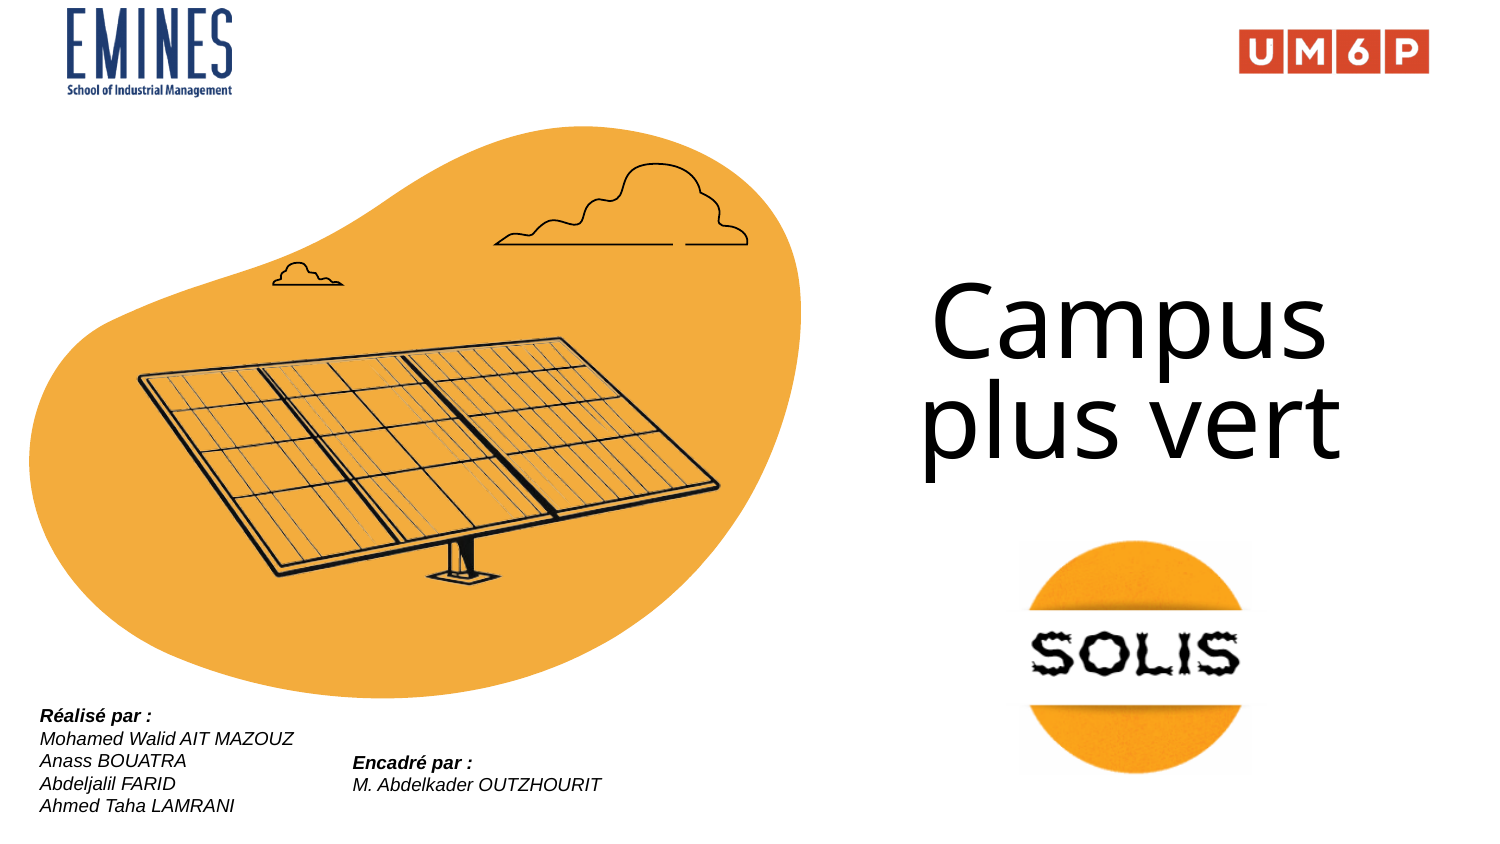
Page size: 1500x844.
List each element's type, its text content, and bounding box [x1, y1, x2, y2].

text_box [29, 335, 87, 597]
picture [92, 239, 761, 685]
title Campus plus vert [826, 237, 1433, 521]
text_box Réalisé par : Mohamed Walid AIT MAZOUZ Anass BOUATRA Abdeljalil FARID Ahmed Taha LAMRANI [25, 696, 478, 824]
picture [971, 520, 1288, 804]
text_box [325, 126, 801, 466]
picture [1235, 25, 1434, 82]
text_box Encadré par : M. Abdelkader OUTZHOURIT [337, 743, 654, 803]
picture [66, 8, 232, 99]
